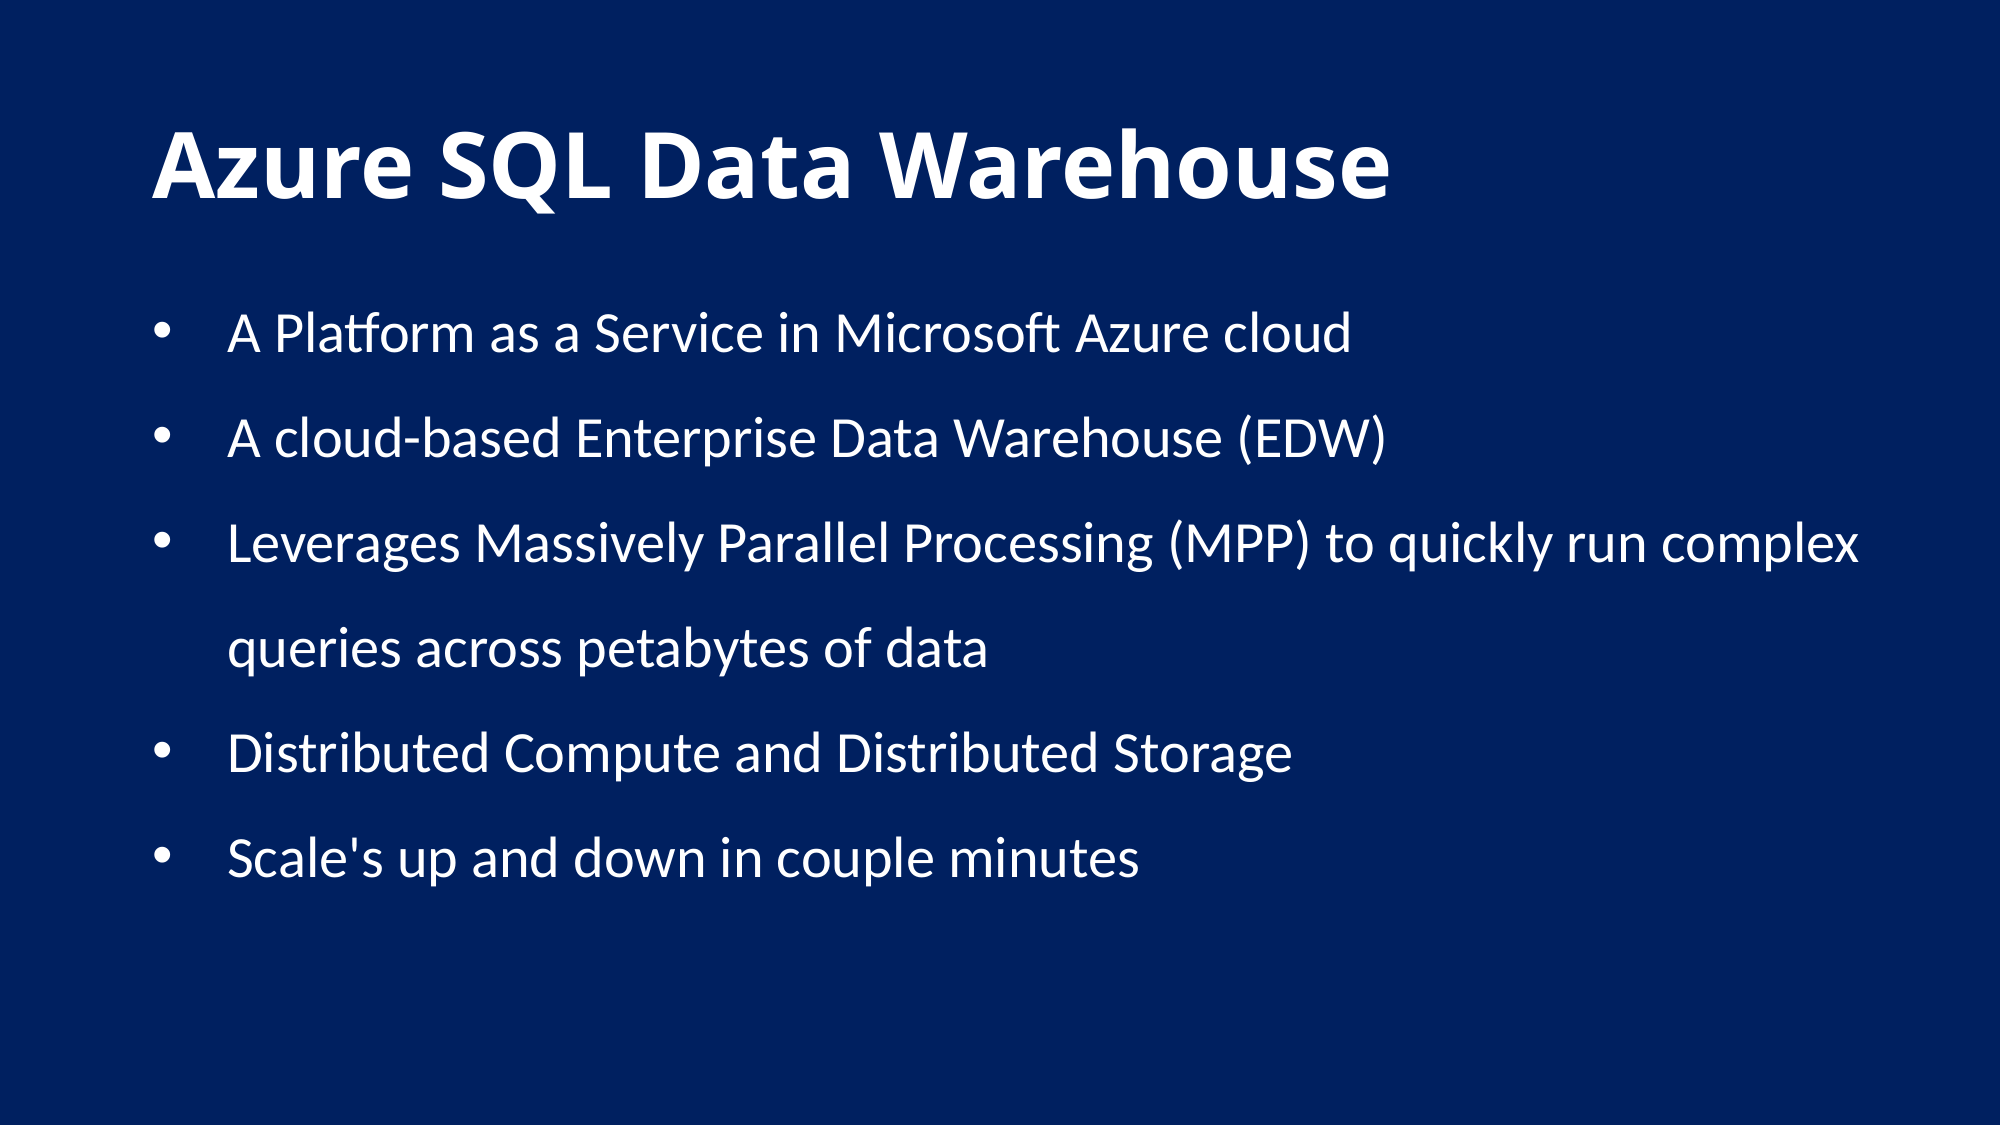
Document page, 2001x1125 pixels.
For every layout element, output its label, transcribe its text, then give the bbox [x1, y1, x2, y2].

text_box A Platform as a Service in Microsoft Azure cloud A cloud-based Enterprise Data Warehouse (EDW) Leverages Massively Parallel Processing (MPP) to quickly run complex queries across petabytes of data Distributed Compute and Distributed Storage Scale's up and down in couple minutes [137, 252, 1876, 897]
title Azure SQL Data Warehouse [137, 59, 1863, 252]
